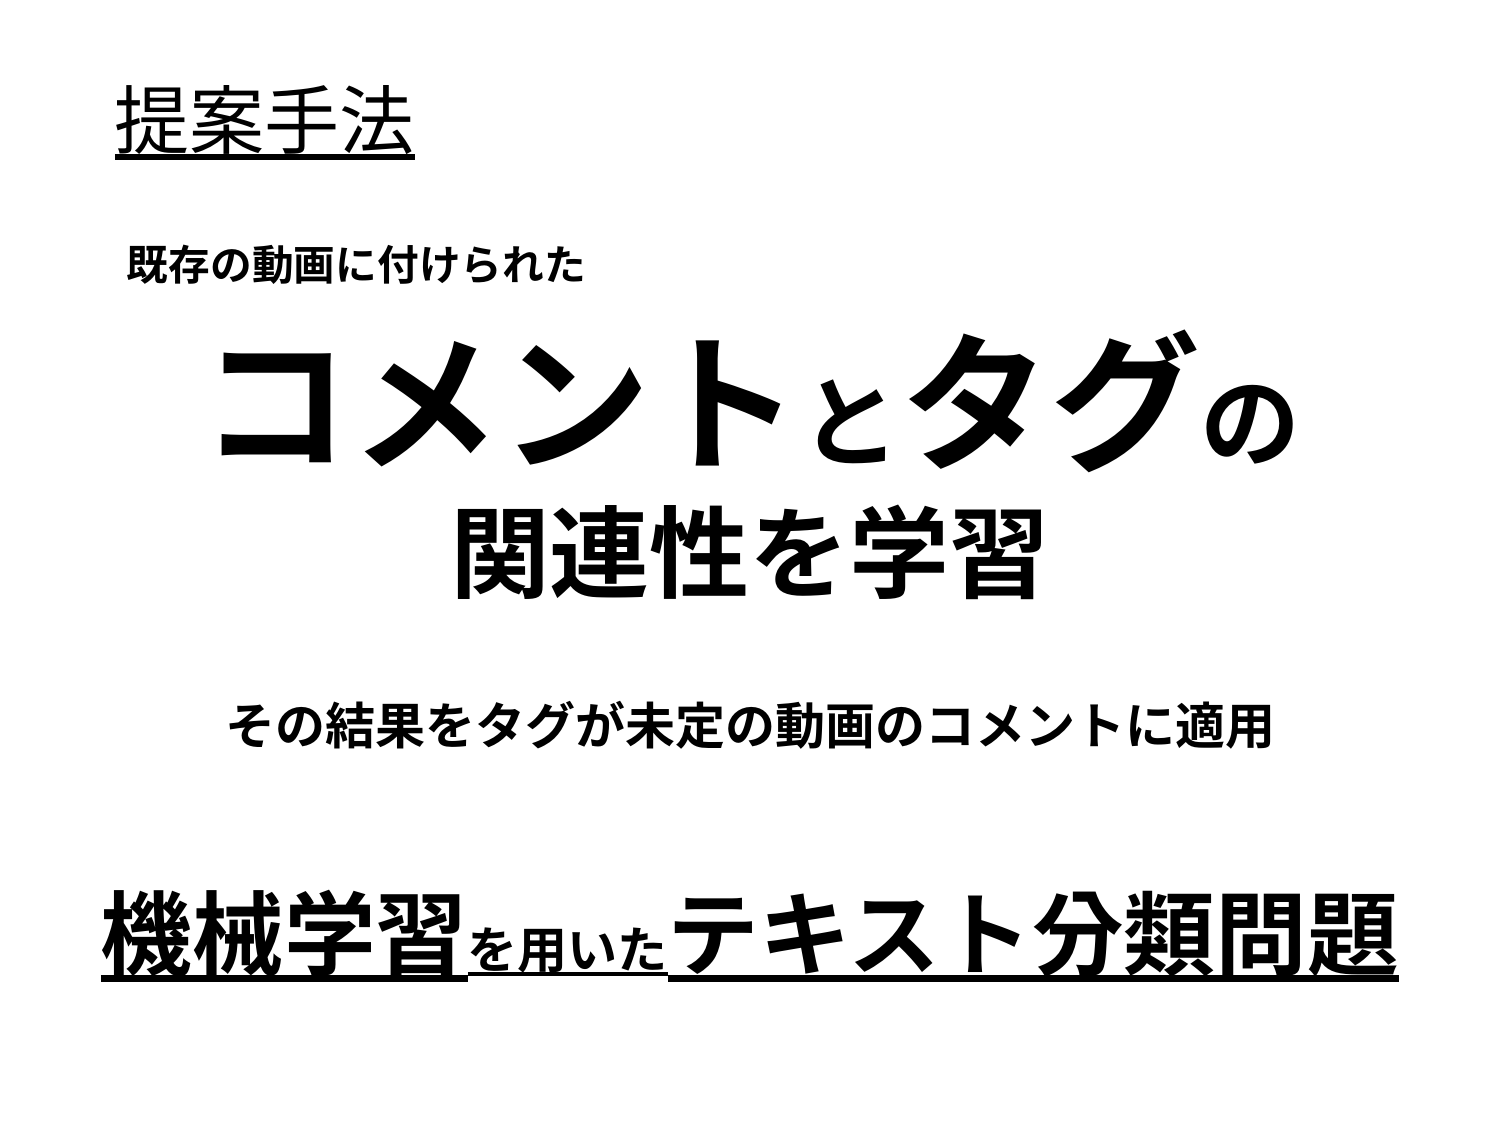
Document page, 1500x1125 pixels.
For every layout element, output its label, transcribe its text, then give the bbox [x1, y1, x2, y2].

text_box 機械学習を用いたテキスト分類問題 [85, 869, 1414, 995]
text_box その結果をタグが未定の動画のコメントに適用 [159, 687, 1341, 763]
text_box 提案手法 [100, 66, 502, 172]
text_box コメントとタグの 関連性を学習 [159, 302, 1341, 618]
text_box 既存の動画に付けられた [112, 231, 621, 297]
